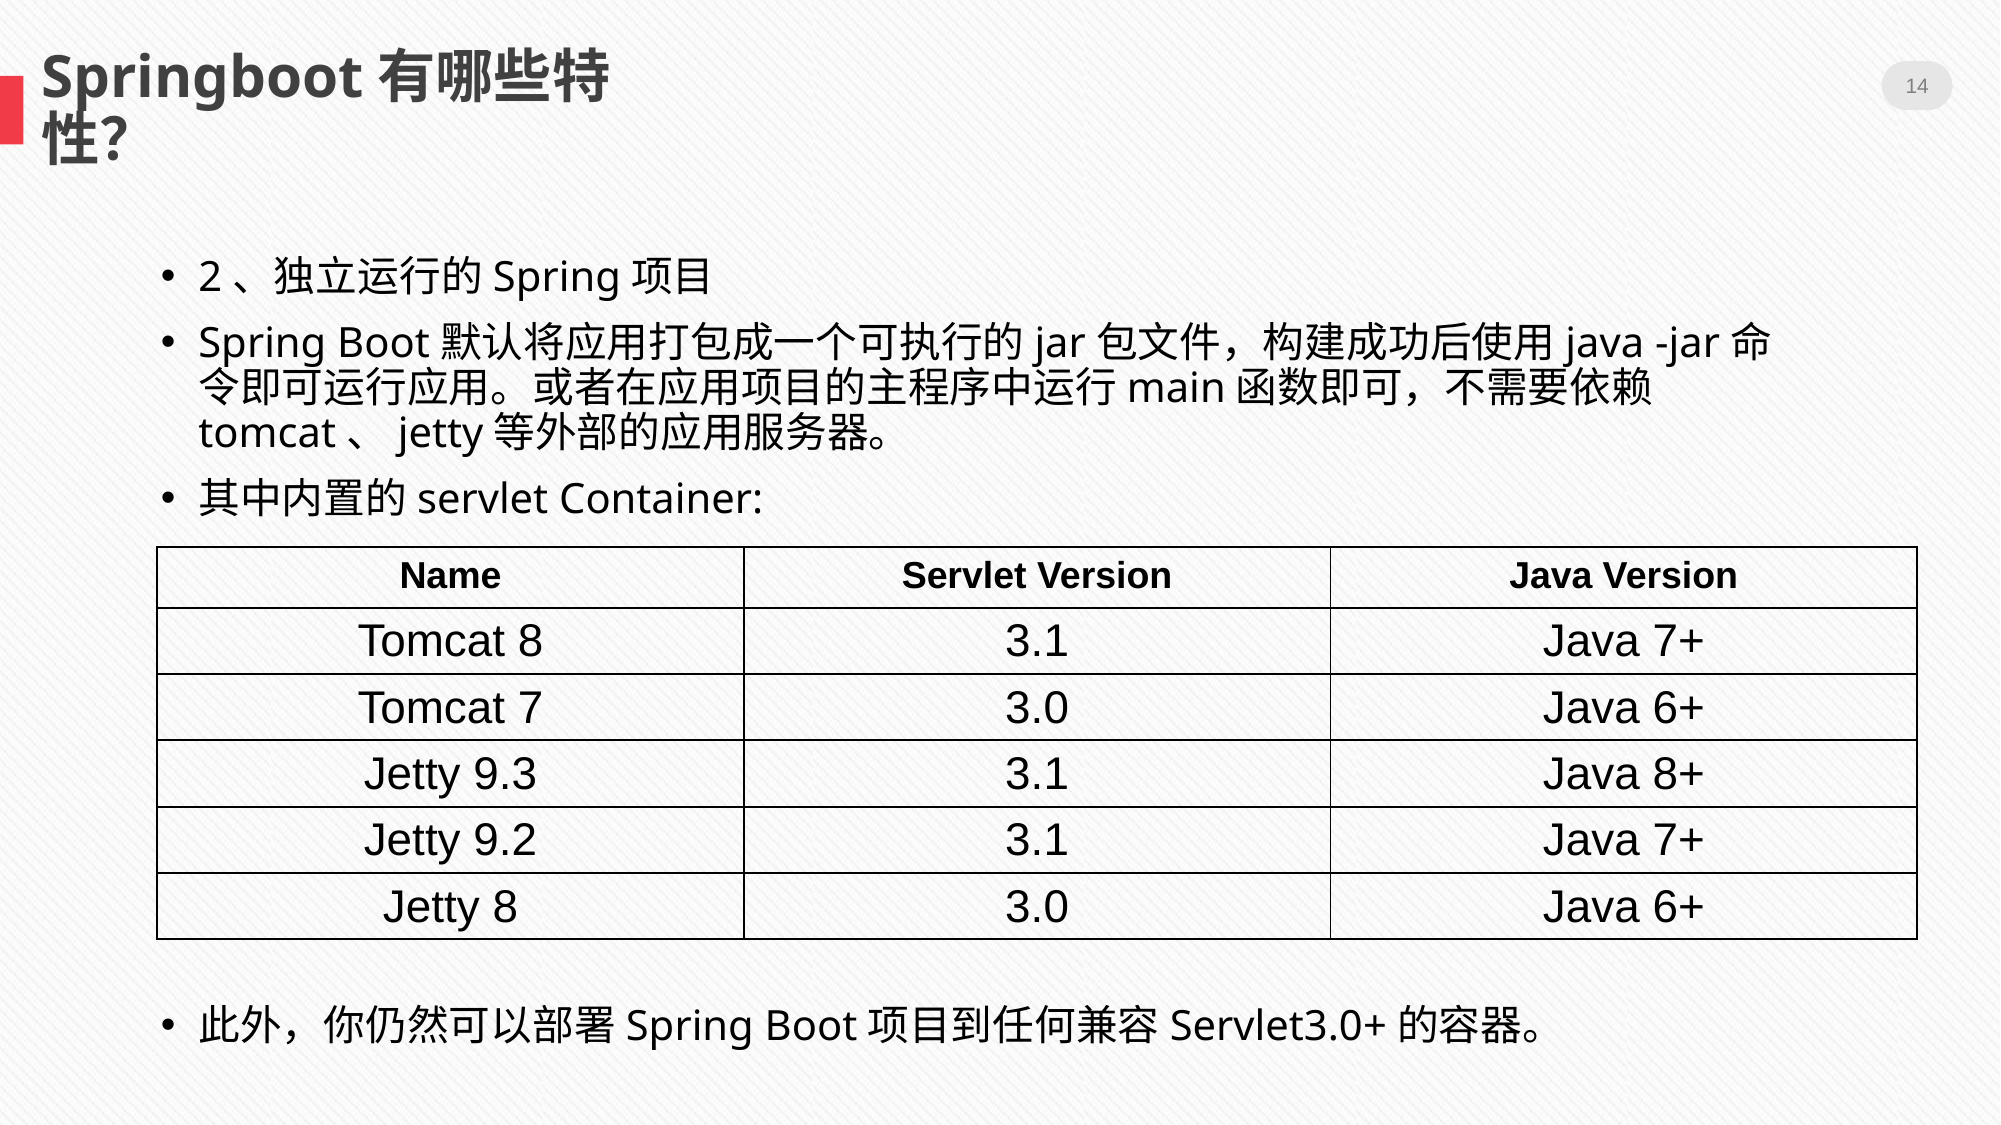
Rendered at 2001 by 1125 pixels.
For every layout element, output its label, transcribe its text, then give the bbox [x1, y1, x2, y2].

table_cell Java 6+ [1331, 874, 1916, 938]
table_header Servlet Version [745, 548, 1330, 607]
table_cell 3.1 [745, 808, 1330, 872]
table_cell 3.1 [745, 609, 1330, 673]
table_cell Tomcat 8 [158, 609, 743, 673]
table_cell Java 7+ [1331, 808, 1916, 872]
table_cell Jetty 9.3 [158, 741, 743, 806]
table_cell Jetty 8 [158, 874, 743, 938]
table_cell 3.0 [745, 675, 1330, 739]
table_header Java Version [1331, 548, 1916, 607]
list Springboot有哪些特性？ [41, 75, 668, 145]
picture [0, 0, 2001, 1125]
table_header Name [158, 548, 743, 607]
slide_number 14 [1881, 53, 1953, 118]
table_cell 3.1 [745, 741, 1330, 806]
table_cell Tomcat 7 [158, 675, 743, 739]
table_cell 3.0 [745, 874, 1330, 938]
table_cell Java 7+ [1331, 609, 1916, 673]
table_cell Java 6+ [1331, 675, 1916, 739]
text_box 2、独立运行的Spring项目 Spring Boot默认将应用打包成一个可执行的jar包文件，构建成功后使用java -jar命令即可运行应用。或者在应用项目的主程序中运行main函数即可，不需要依赖tomcat、jetty等外部的应用服务器。 其中内置的servlet Container: 此外，你仍然可以部署Spring Boot项目到任何兼容Servlet3.0+的容器。 [146, 248, 1825, 1097]
table_cell Java 8+ [1331, 741, 1916, 806]
table_cell Jetty 9.2 [158, 808, 743, 872]
